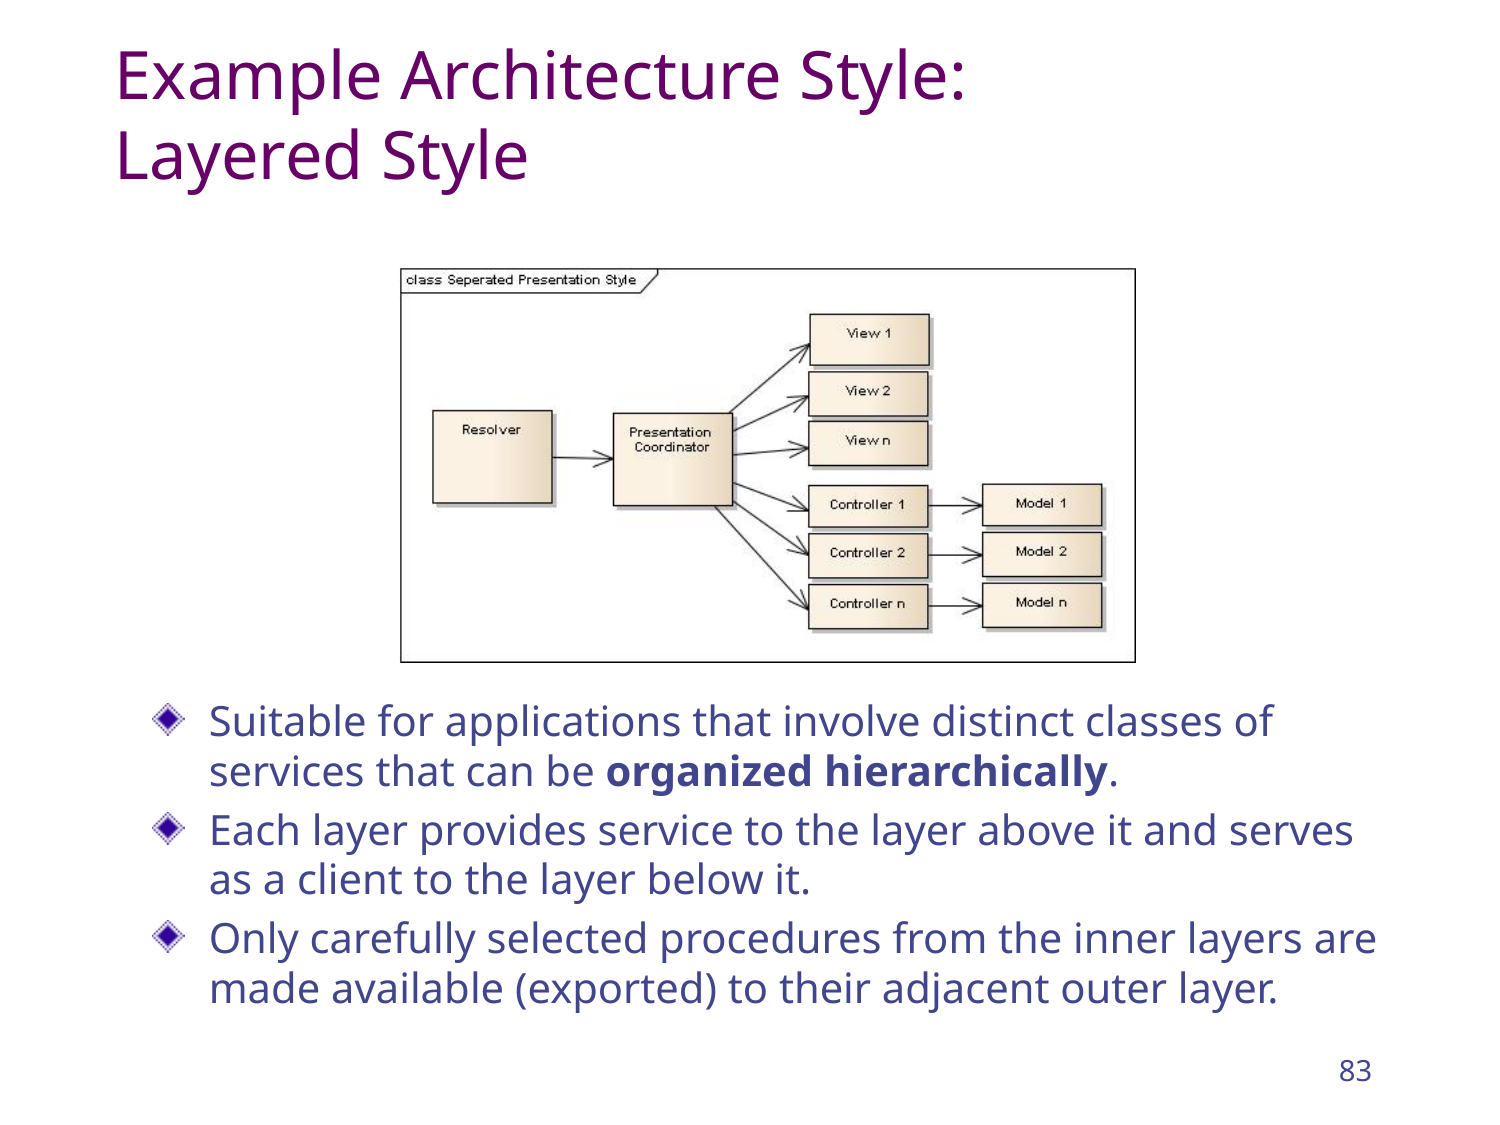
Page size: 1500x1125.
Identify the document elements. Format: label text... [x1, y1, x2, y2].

picture [399, 267, 1136, 663]
title Example Architecture Style: Layered Style [99, 24, 1375, 213]
picture [152, 812, 185, 845]
slide_number 83 [1074, 1063, 1388, 1100]
picture [152, 703, 185, 736]
text_box Suitable for applications that involve distinct classes of services that can be organized hierarchically. Each layer provides service to the layer above it and serves as a client to the layer below it. Only carefully selected procedures from the inner layers are made available (exported) to their adjacent outer layer. [137, 687, 1413, 1063]
picture [152, 920, 185, 953]
